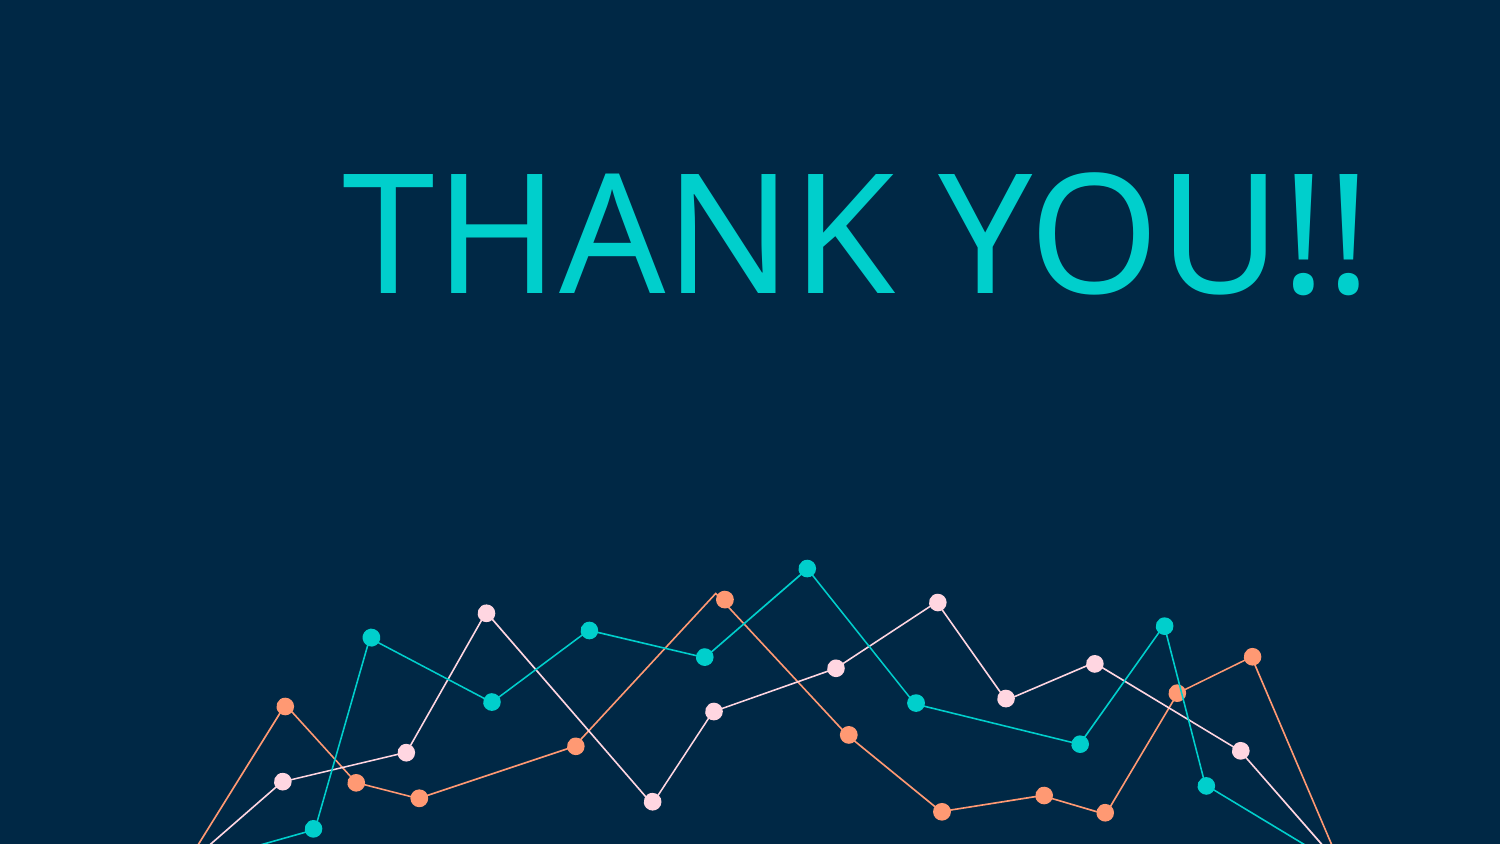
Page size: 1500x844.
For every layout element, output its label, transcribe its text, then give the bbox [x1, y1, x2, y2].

title THANK YOU!! [284, 140, 1431, 343]
